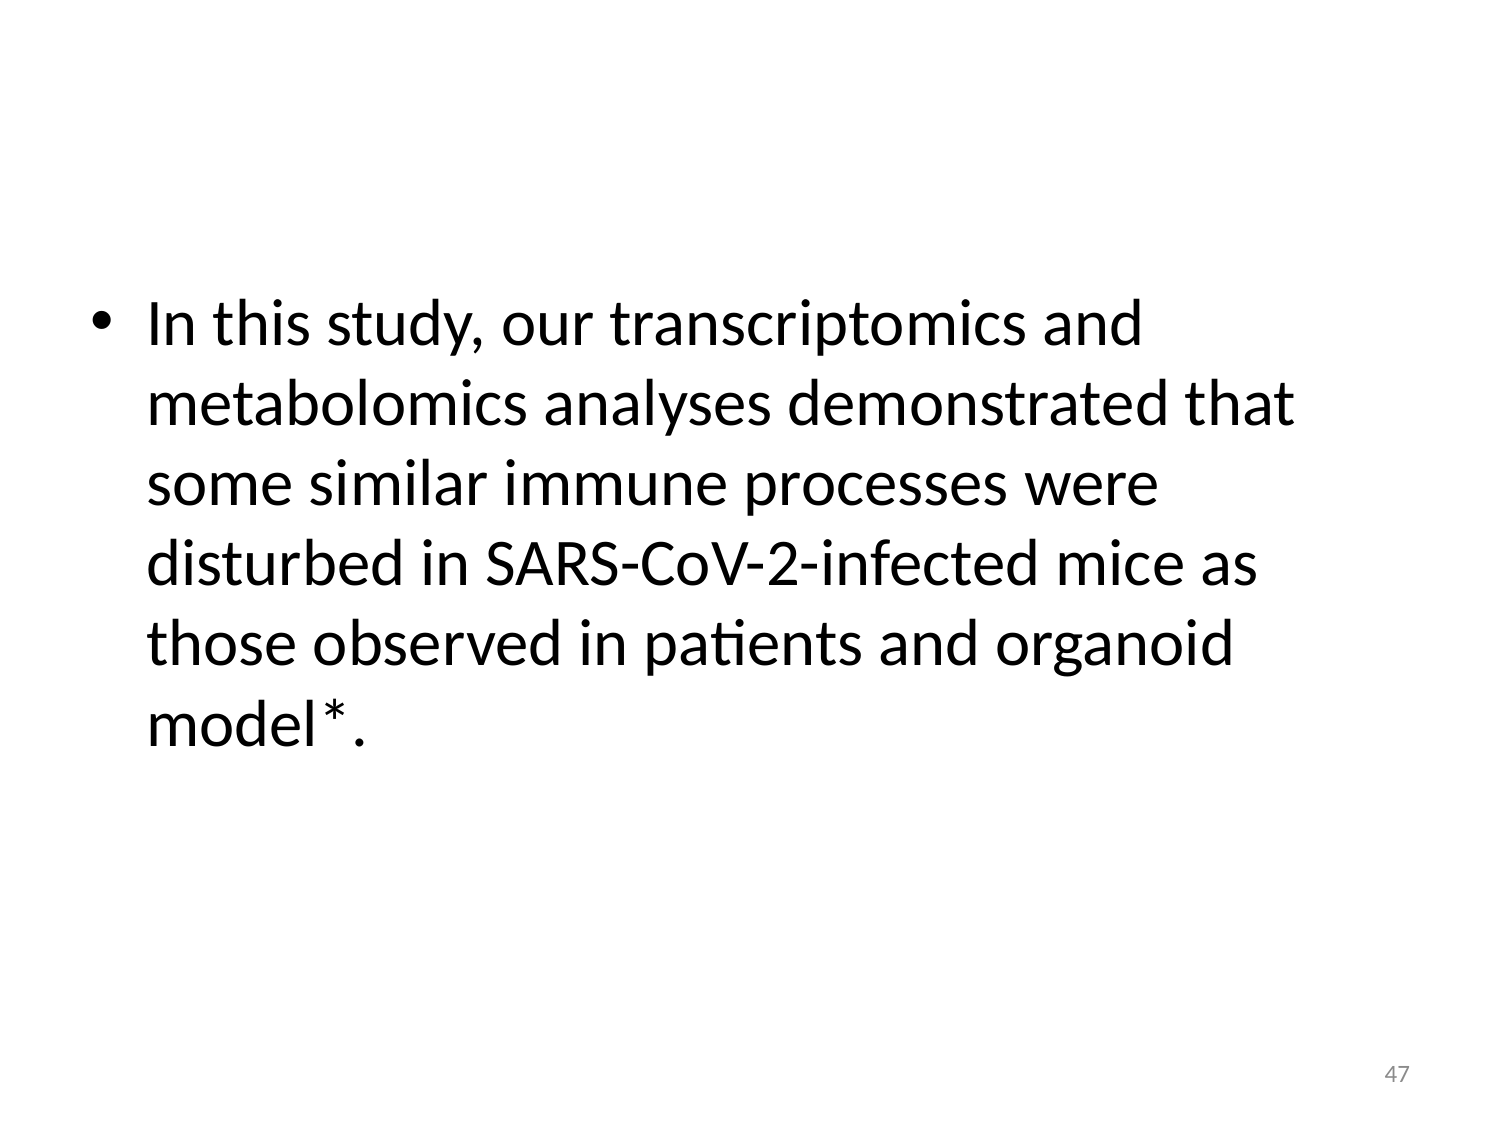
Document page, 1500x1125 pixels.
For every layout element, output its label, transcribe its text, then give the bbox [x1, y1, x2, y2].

slide_number ‹#› [1074, 1042, 1425, 1103]
list In this study, our transcriptomics and metabolomics analyses demonstrated that some similar immune processes were disturbed in SARS-CoV-2-infected mice as those observed in patients and organoid model*. [75, 191, 1425, 934]
